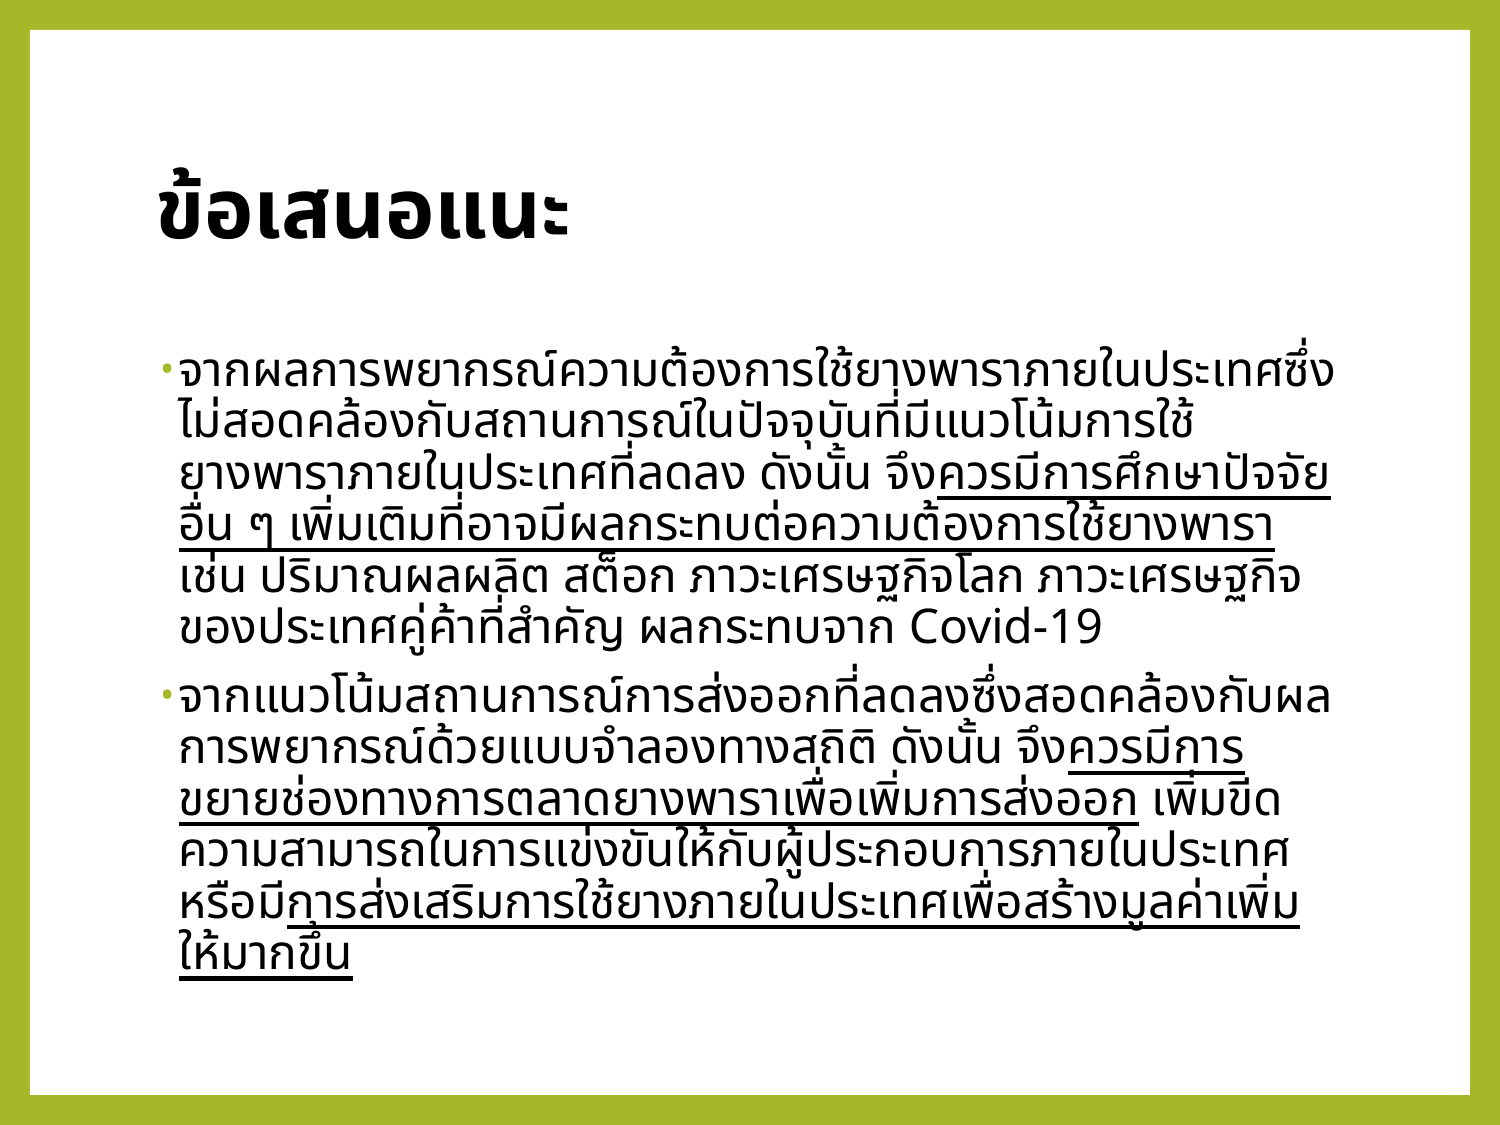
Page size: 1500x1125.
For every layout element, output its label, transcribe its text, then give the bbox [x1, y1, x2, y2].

title ข้อเสนอแนะ [140, 99, 1356, 323]
list จากผลการพยากรณ์ความต้องการใช้ยางพาราภายในประเทศซึ่งไม่สอดคล้องกับสถานการณ์ในปัจจุบันที่มีแนวโน้มการใช้ยางพาราภายในประเทศที่ลดลง ดังนั้น จึงควรมีการศึกษาปัจจัยอื่น ๆ เพิ่มเติมที่อาจมีผลกระทบต่อความต้องการใช้ยางพารา เช่น ปริมาณผลผลิต สต็อก ภาวะเศรษฐกิจโลก ภาวะเศรษฐกิจของประเทศคู่ค้าที่สำคัญ ผลกระทบจาก Covid-19 จากแนวโน้มสถานการณ์การส่งออกที่ลดลงซึ่งสอดคล้องกับผลการพยากรณ์ด้วยแบบจำลองทางสถิติ ดังนั้น จึงควรมีการขยายช่องทางการตลาดยางพาราเพื่อเพิ่มการส่งออก เพิ่มขีดความสามารถในการแข่งขันให้กับผู้ประกอบการภายในประเทศ หรือมีการส่งเสริมการใช้ยางภายในประเทศเพื่อสร้างมูลค่าเพิ่มให้มากขึ้น [140, 337, 1356, 1000]
